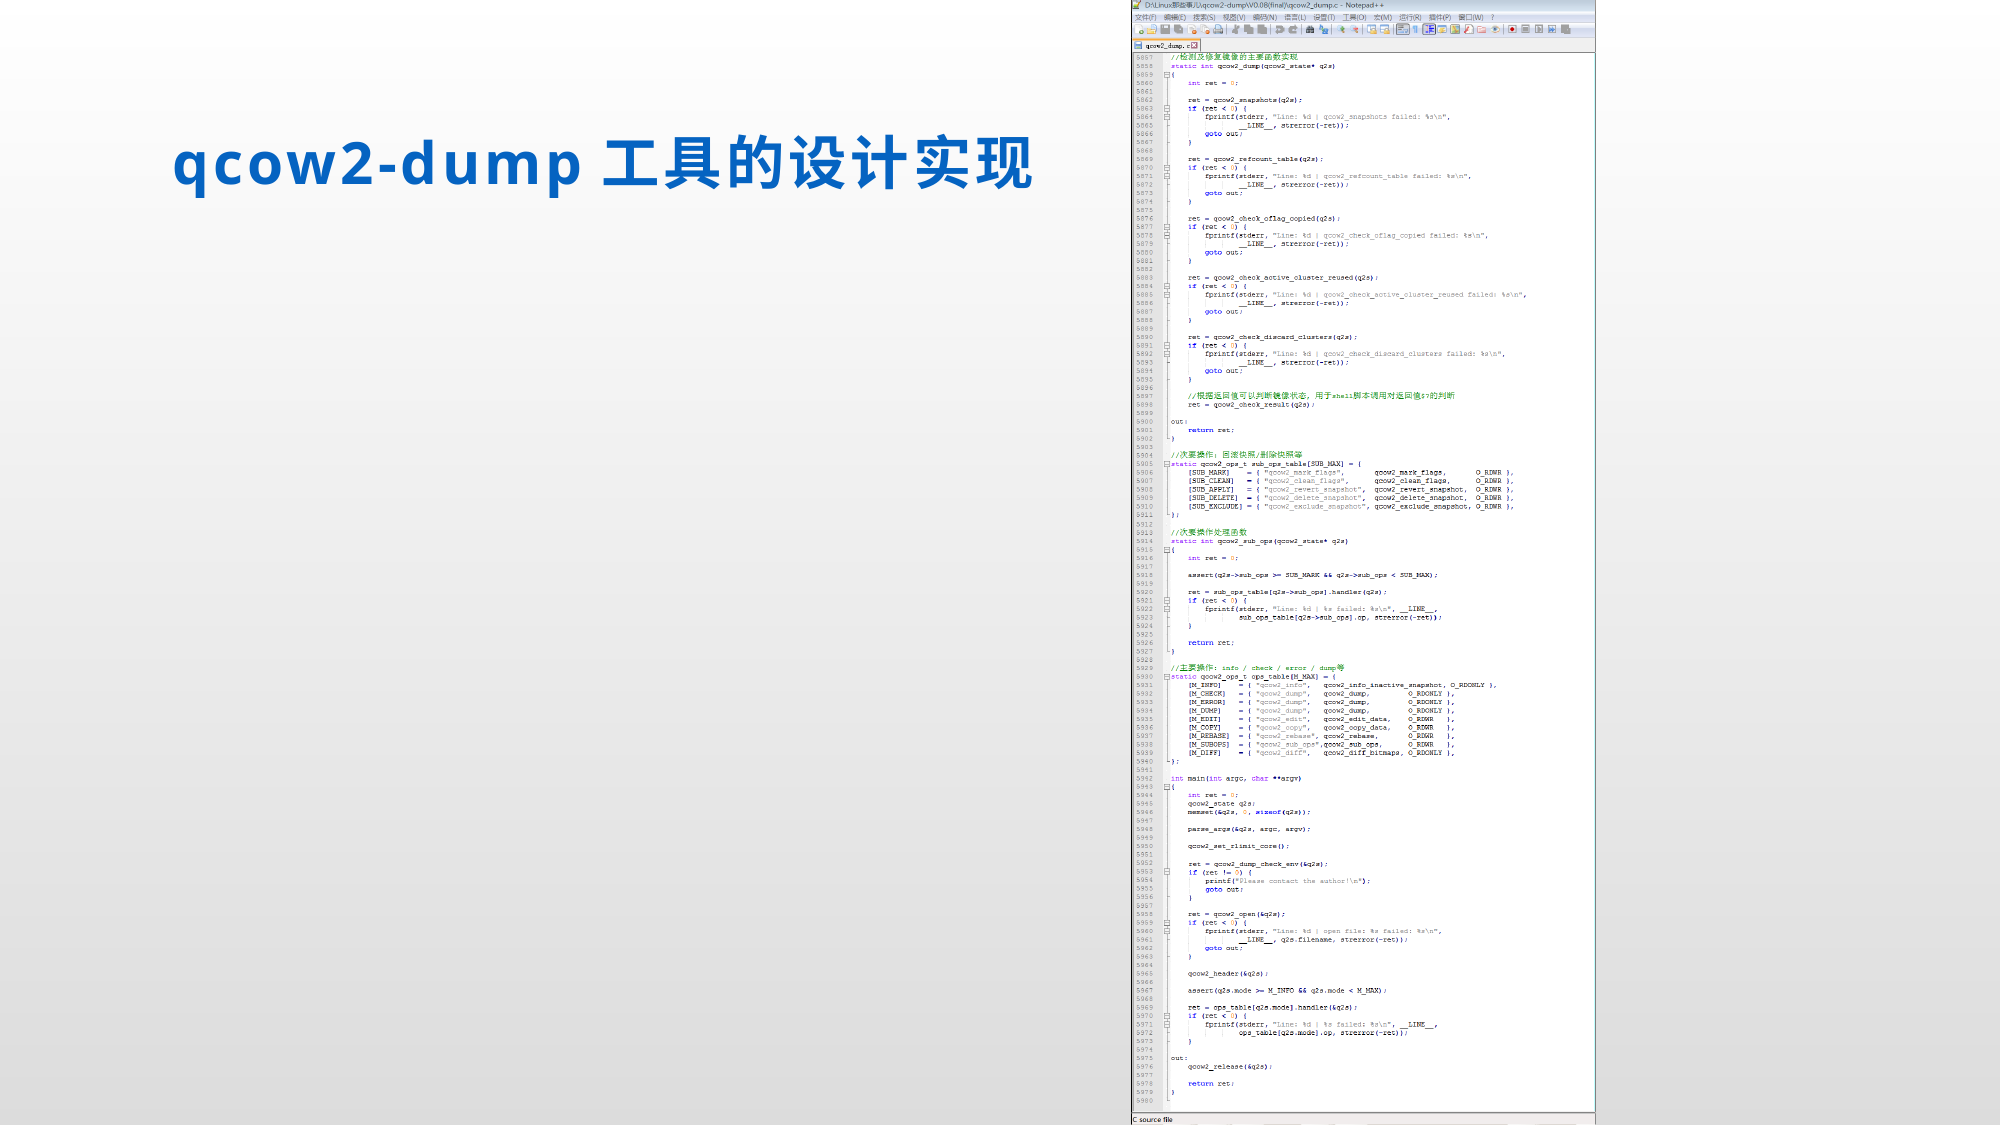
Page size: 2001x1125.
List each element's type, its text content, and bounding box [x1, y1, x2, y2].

title qcow2-dump工具的设计实现 [155, 78, 1131, 244]
picture [1131, 0, 1596, 1125]
